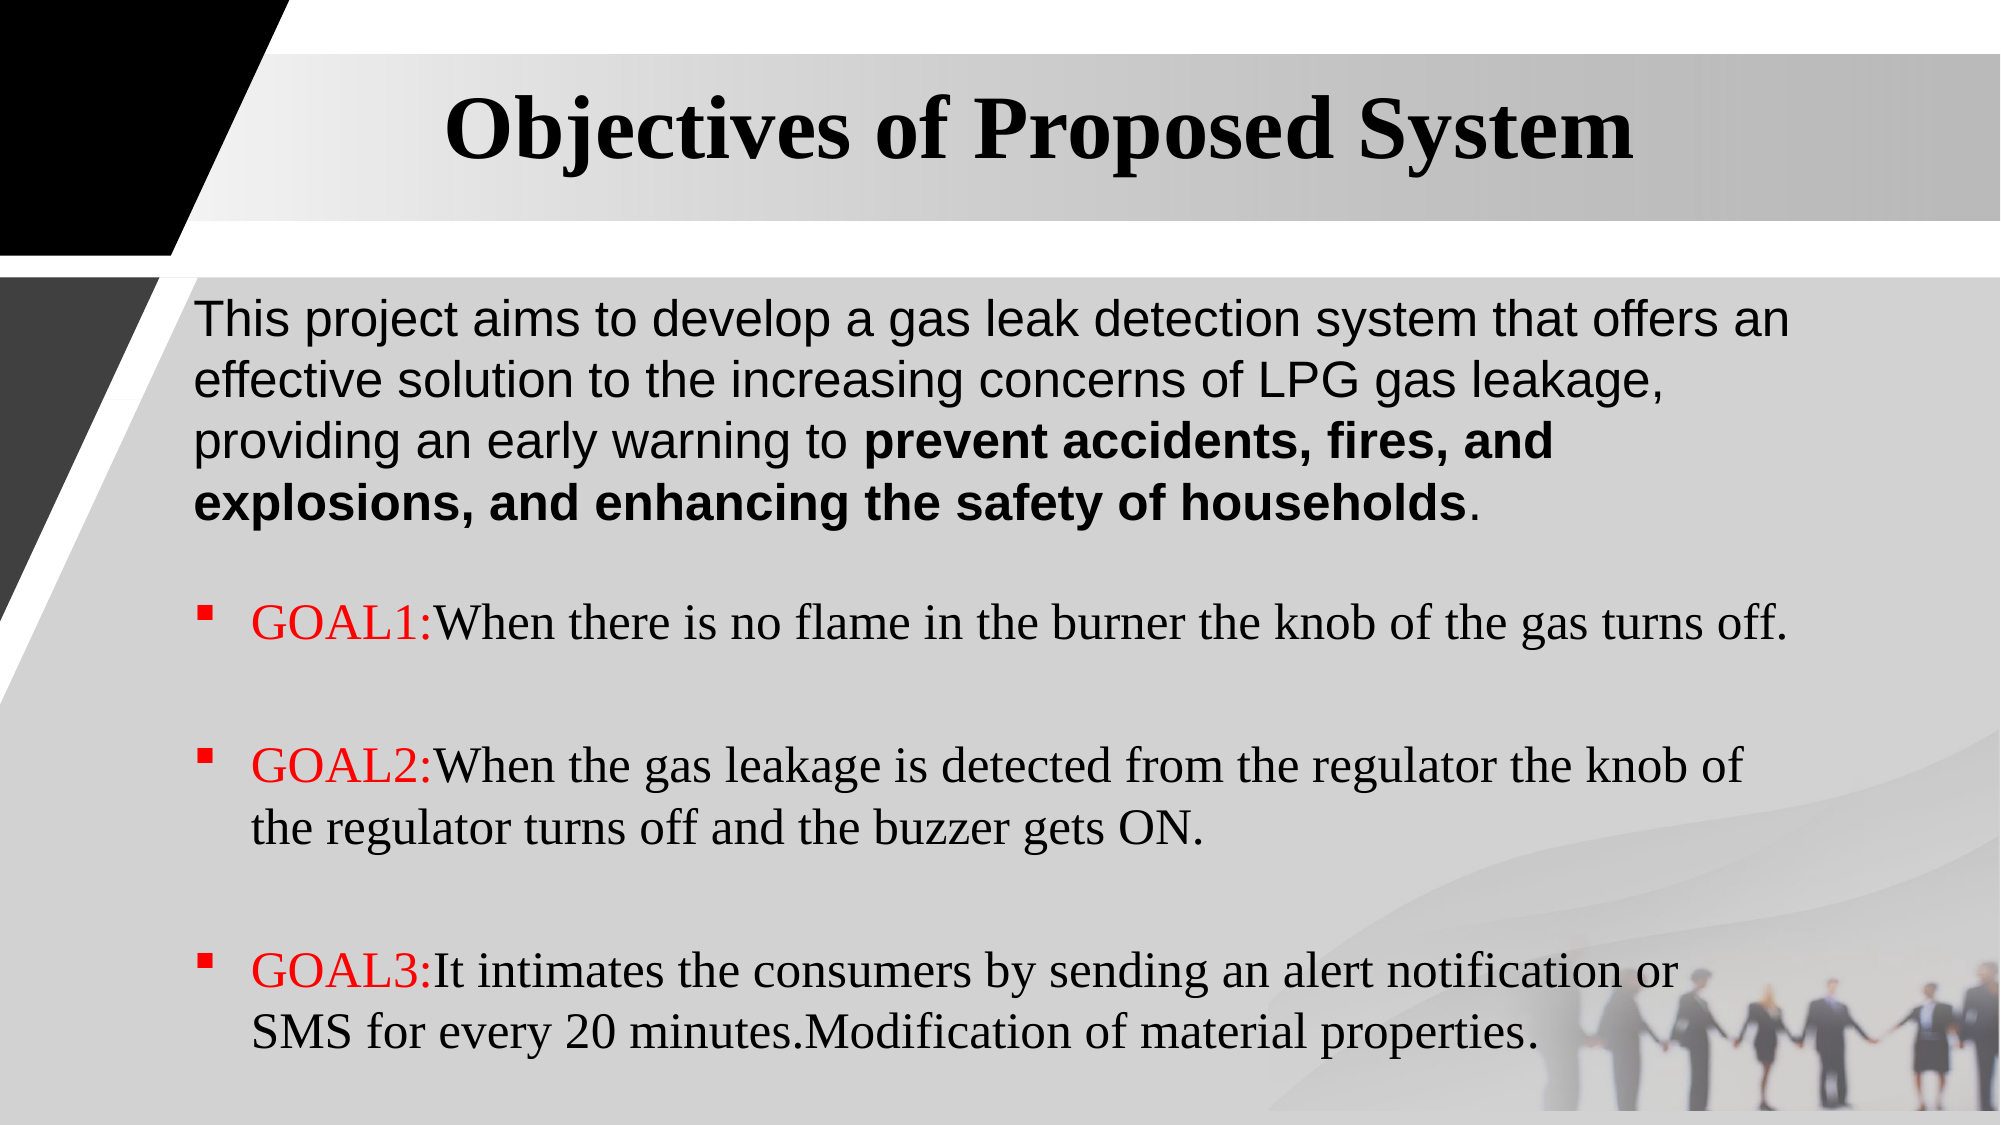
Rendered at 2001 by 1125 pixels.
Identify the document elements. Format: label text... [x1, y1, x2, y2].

text_box [0, 0, 291, 257]
title Objectives of Proposed System [270, 59, 1809, 185]
text_box [0, 276, 162, 622]
slide_number [1433, 1024, 1900, 1103]
list This project aims to develop a gas leak detection system that offers an effective solution to the increasing concerns of LPG gas leakage, providing an early warning to prevent accidents, fires, and explosions, and enhancing the safety of households. GOAL1:When there is no flame in the burner the knob of the gas turns off. GOAL2:When the gas leakage is detected from the regulator the knob of the regulator turns off and the buzzer gets ON. GOAL3:It intimates the consumers by sending an alert notification or SMS for every 20 minutes.Modification of material properties. [178, 277, 1809, 1103]
text_box [0, 276, 2000, 1125]
